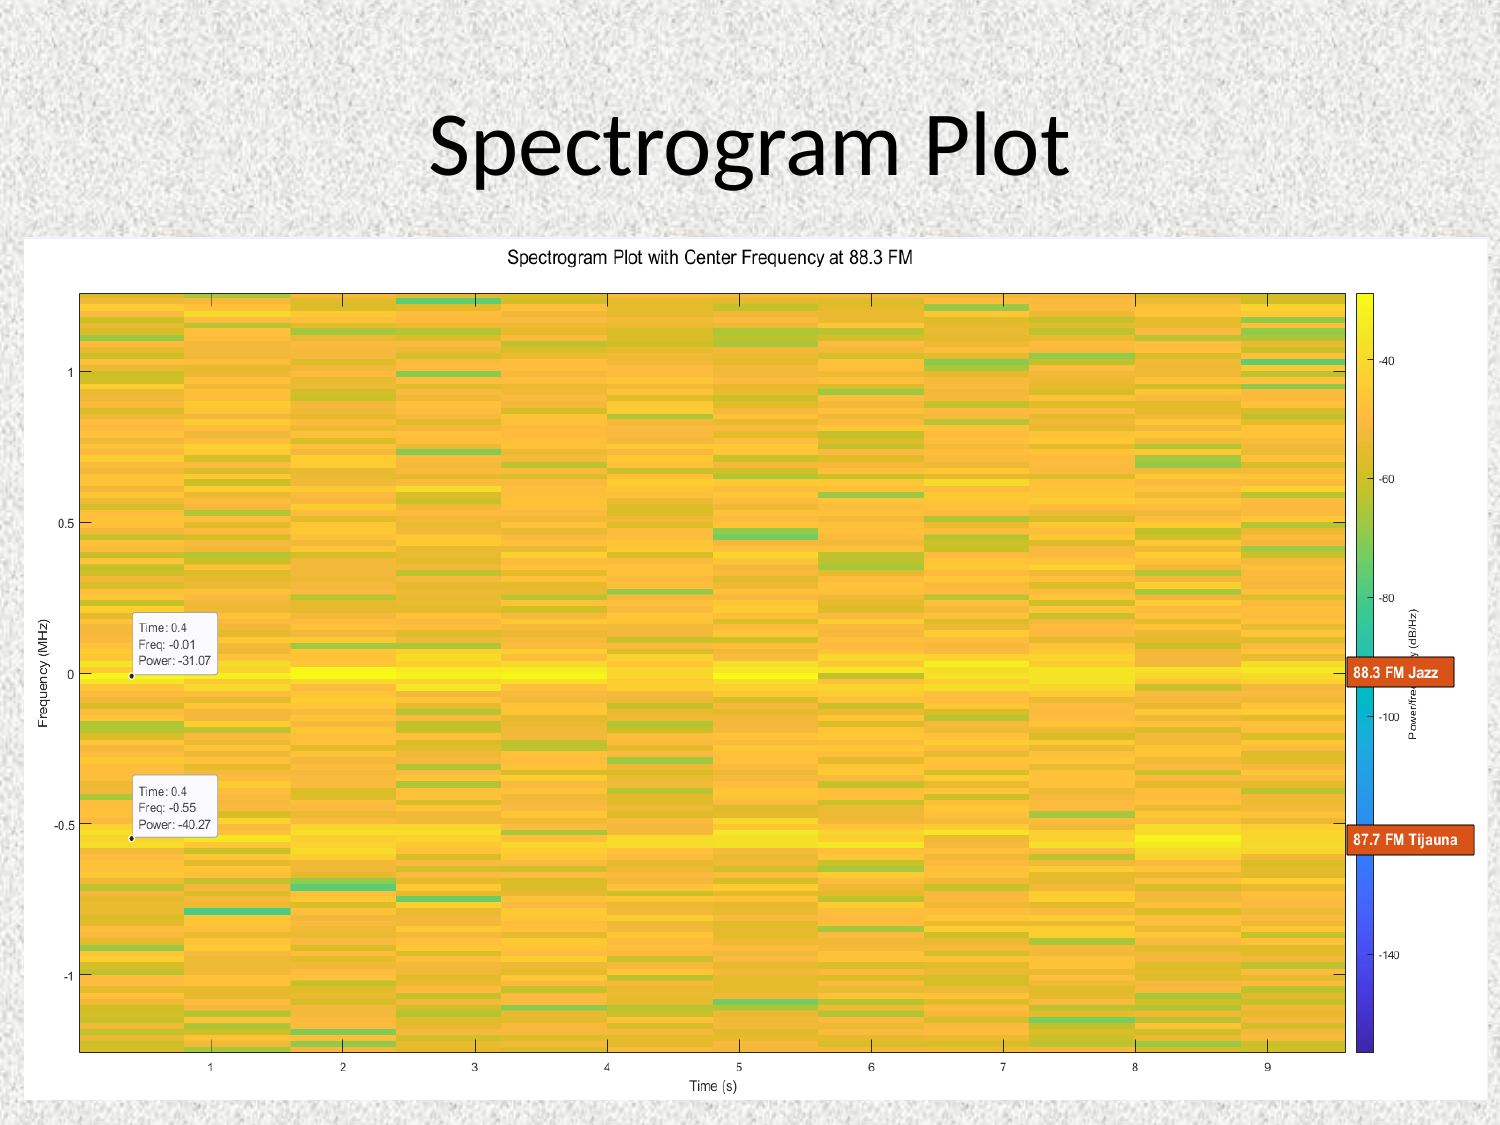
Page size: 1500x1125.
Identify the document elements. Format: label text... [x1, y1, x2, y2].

title Spectrogram Plot [75, 45, 1425, 233]
picture [0, 0, 1500, 1125]
